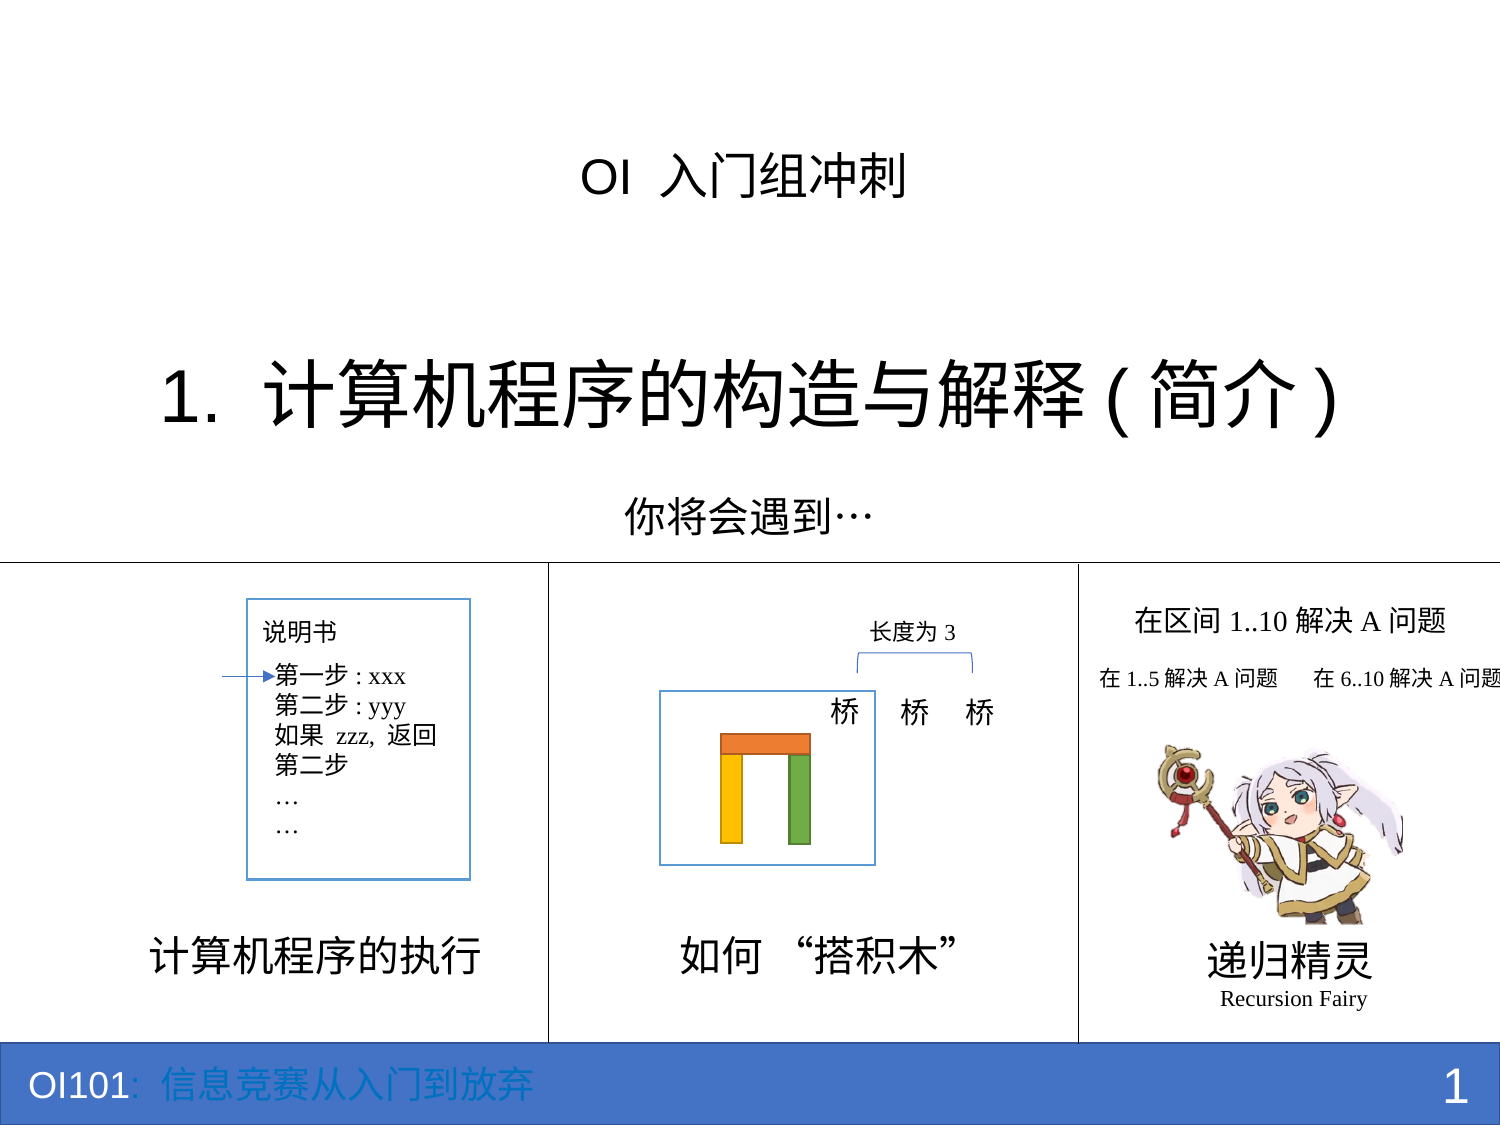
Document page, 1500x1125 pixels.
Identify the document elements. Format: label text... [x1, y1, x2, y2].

text_box 桥 [885, 686, 945, 737]
text_box [856, 652, 973, 674]
text_box OI 入门组冲刺 [0, 137, 1500, 213]
text_box 第一步: xxx 第二步: yyy 如果 zzz, 返回第二步 … … [259, 651, 458, 847]
text_box 说明书 [247, 609, 353, 654]
text_box 如何 “搭积木” [664, 921, 996, 987]
text_box [788, 755, 811, 845]
text_box 长度为3 [855, 610, 971, 653]
text_box 桥 [950, 686, 1010, 737]
text_box 在1..5解决A问题 [1084, 657, 1293, 699]
text_box 计算机程序的执行 [133, 921, 498, 987]
title 1. 计算机程序的构造与解释(简介) [103, 279, 1397, 516]
picture [1091, 668, 1413, 925]
text_box 递归精灵 [1192, 927, 1389, 993]
text_box Recursion Fairy [1205, 976, 1384, 1019]
text_box [720, 755, 743, 844]
slide_number 1 [1147, 1054, 1485, 1114]
text_box [246, 598, 471, 881]
text_box 在区间1..10解决A问题 [1119, 594, 1462, 645]
text_box [659, 690, 876, 866]
text_box 桥 [816, 686, 876, 736]
text_box [720, 733, 811, 755]
text_box 在6..10解决A问题 [1298, 657, 1500, 699]
text_box 你将会遇到… [609, 483, 891, 548]
